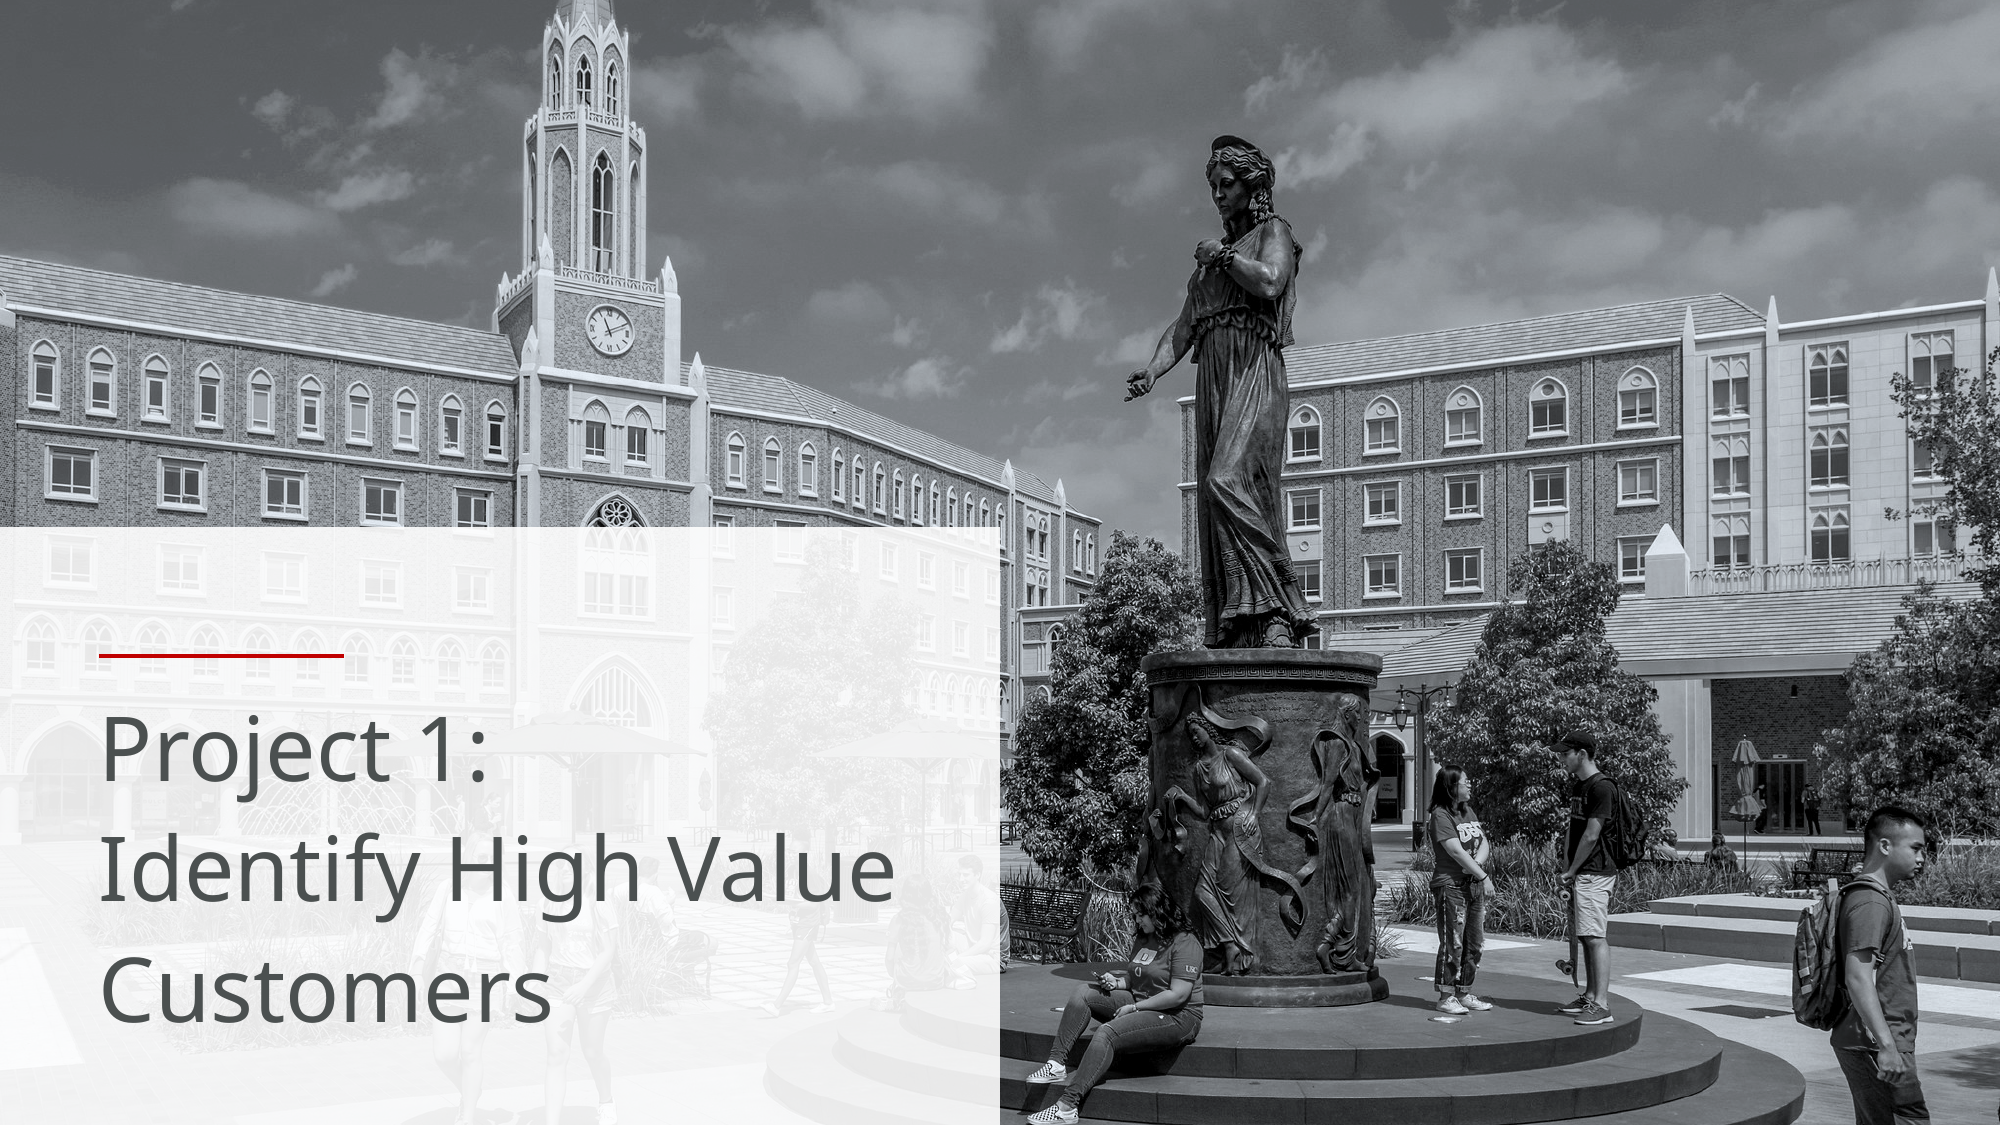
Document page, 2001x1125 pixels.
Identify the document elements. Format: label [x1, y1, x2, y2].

picture [0, 0, 2000, 1125]
text_box [98, 655, 1061, 1052]
